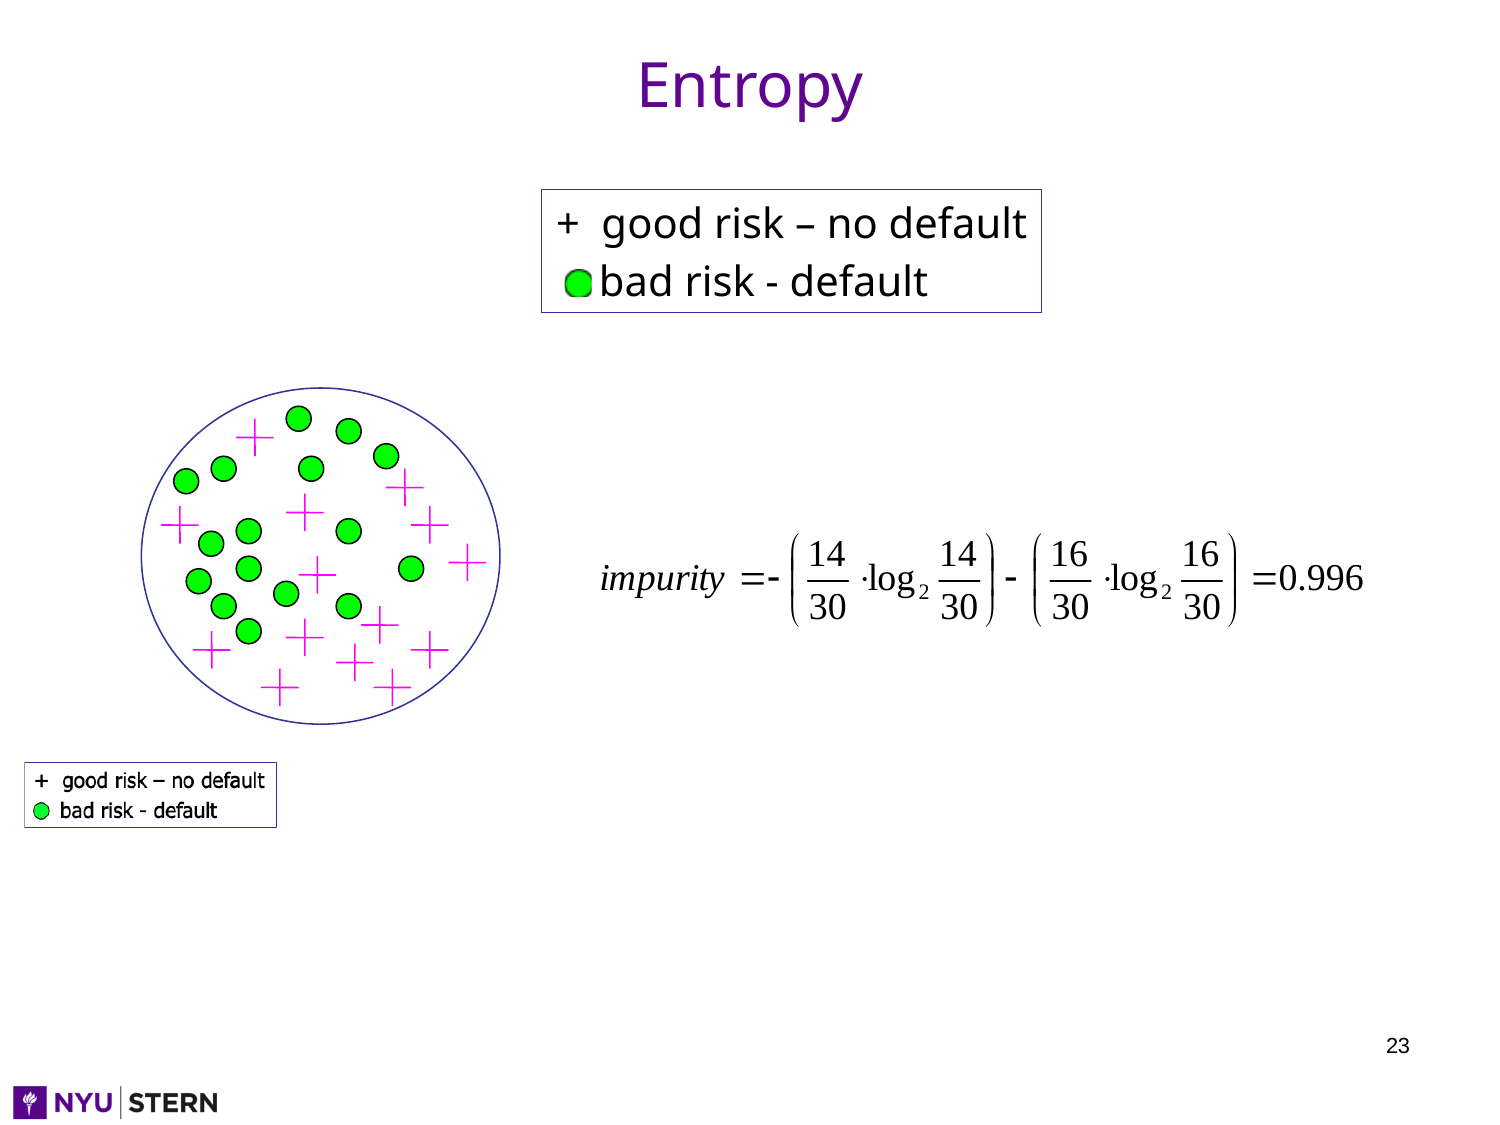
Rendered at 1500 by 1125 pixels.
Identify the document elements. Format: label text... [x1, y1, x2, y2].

picture [20, 758, 281, 837]
slide_number 23 [1074, 1024, 1426, 1103]
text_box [141, 387, 501, 725]
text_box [594, 526, 1369, 635]
picture [0, 1038, 230, 1125]
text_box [544, 188, 1039, 316]
title Entropy [75, 22, 1425, 142]
